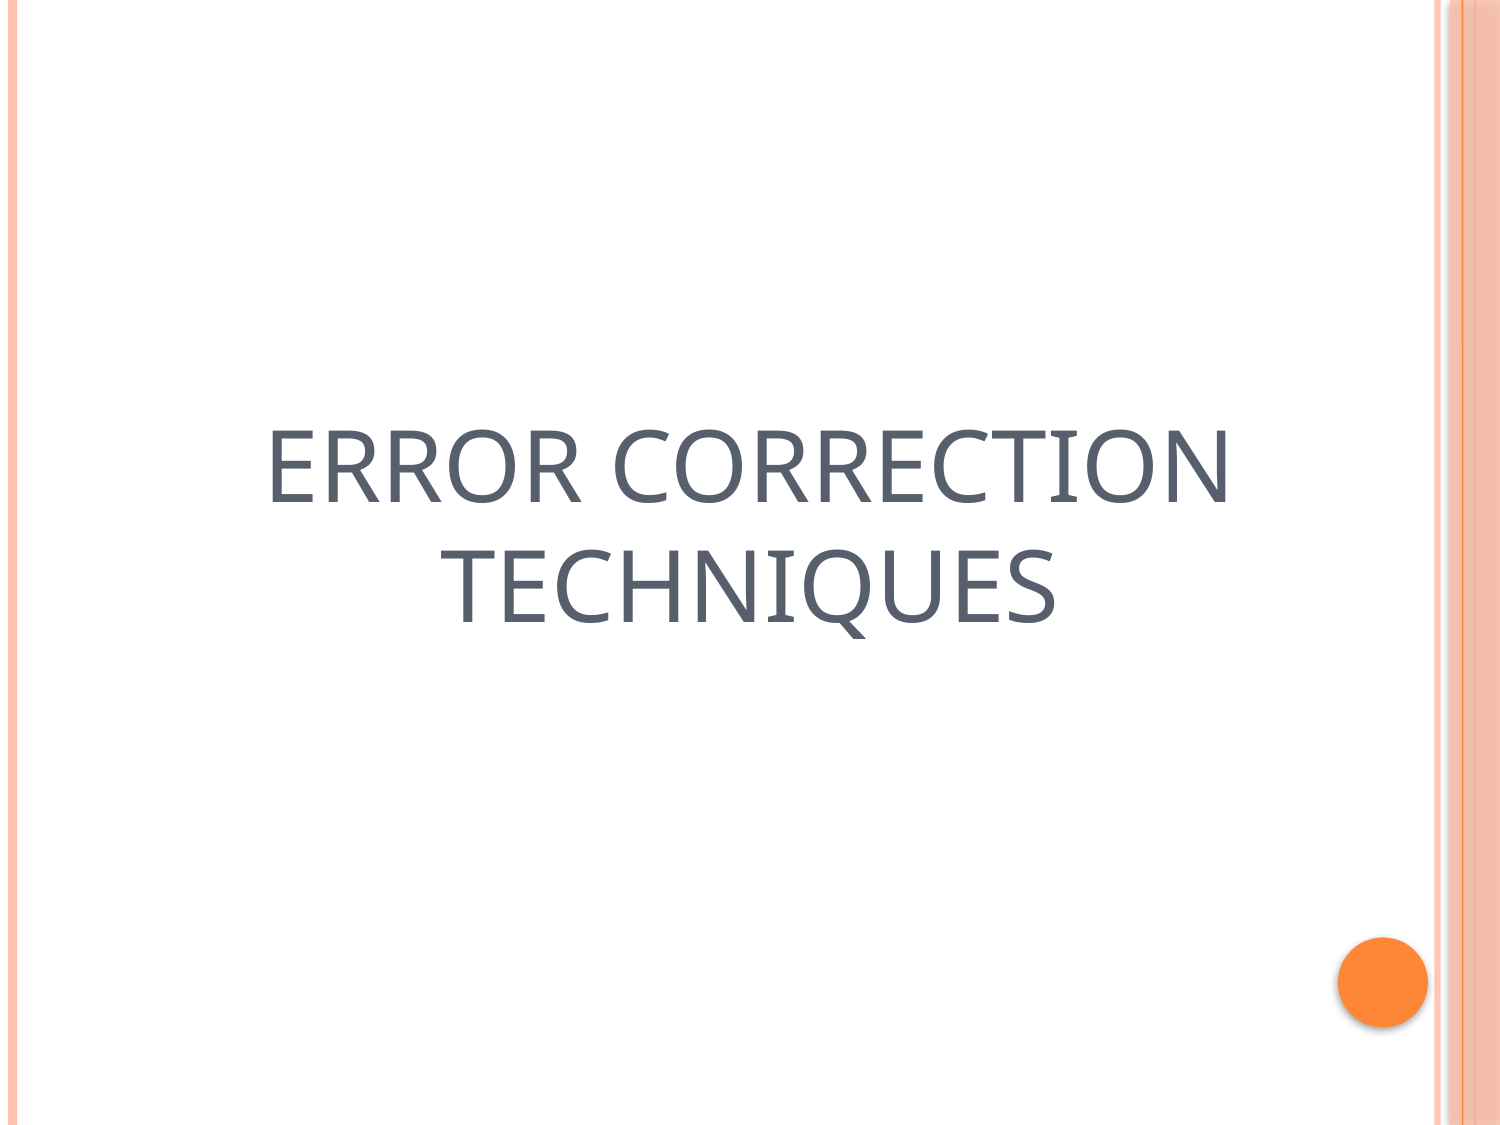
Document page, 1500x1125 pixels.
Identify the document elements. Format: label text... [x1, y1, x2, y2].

title Error Correction Techniques [50, 337, 1450, 650]
